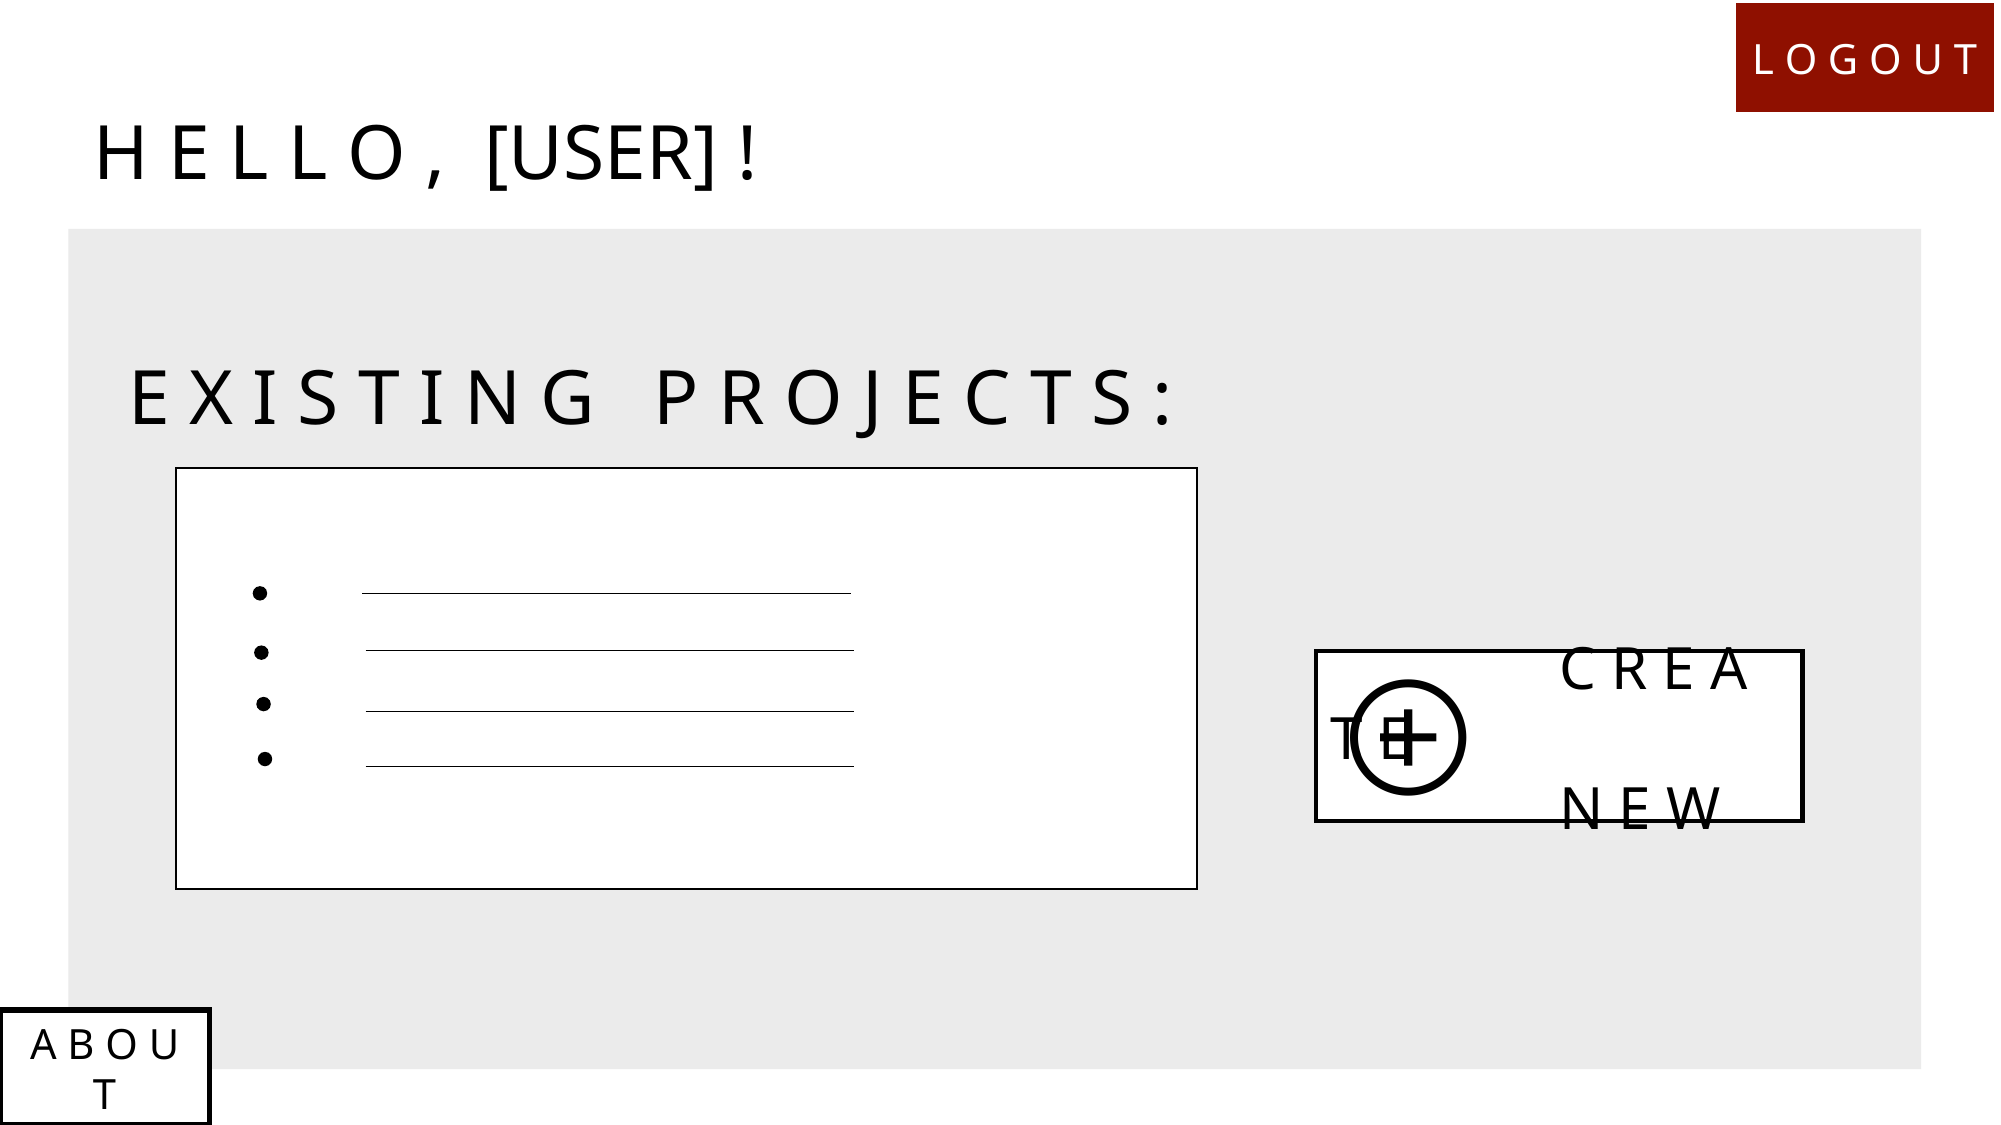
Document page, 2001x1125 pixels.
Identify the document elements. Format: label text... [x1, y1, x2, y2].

text_box E X I S T I N G P R O J E C T S : [113, 342, 830, 447]
text_box [251, 585, 269, 602]
text_box C R E A T E N E W [1315, 650, 1804, 822]
picture [1349, 676, 1468, 797]
text_box [67, 228, 1922, 1070]
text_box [830, 290, 1282, 742]
text_box A B O U T [0, 1009, 210, 1125]
text_box [255, 695, 272, 713]
text_box [175, 467, 1198, 890]
text_box H E L L O , [USER] ! [78, 96, 773, 202]
text_box L O G O U T [1732, 0, 1997, 116]
text_box [253, 644, 270, 661]
text_box [256, 750, 274, 768]
